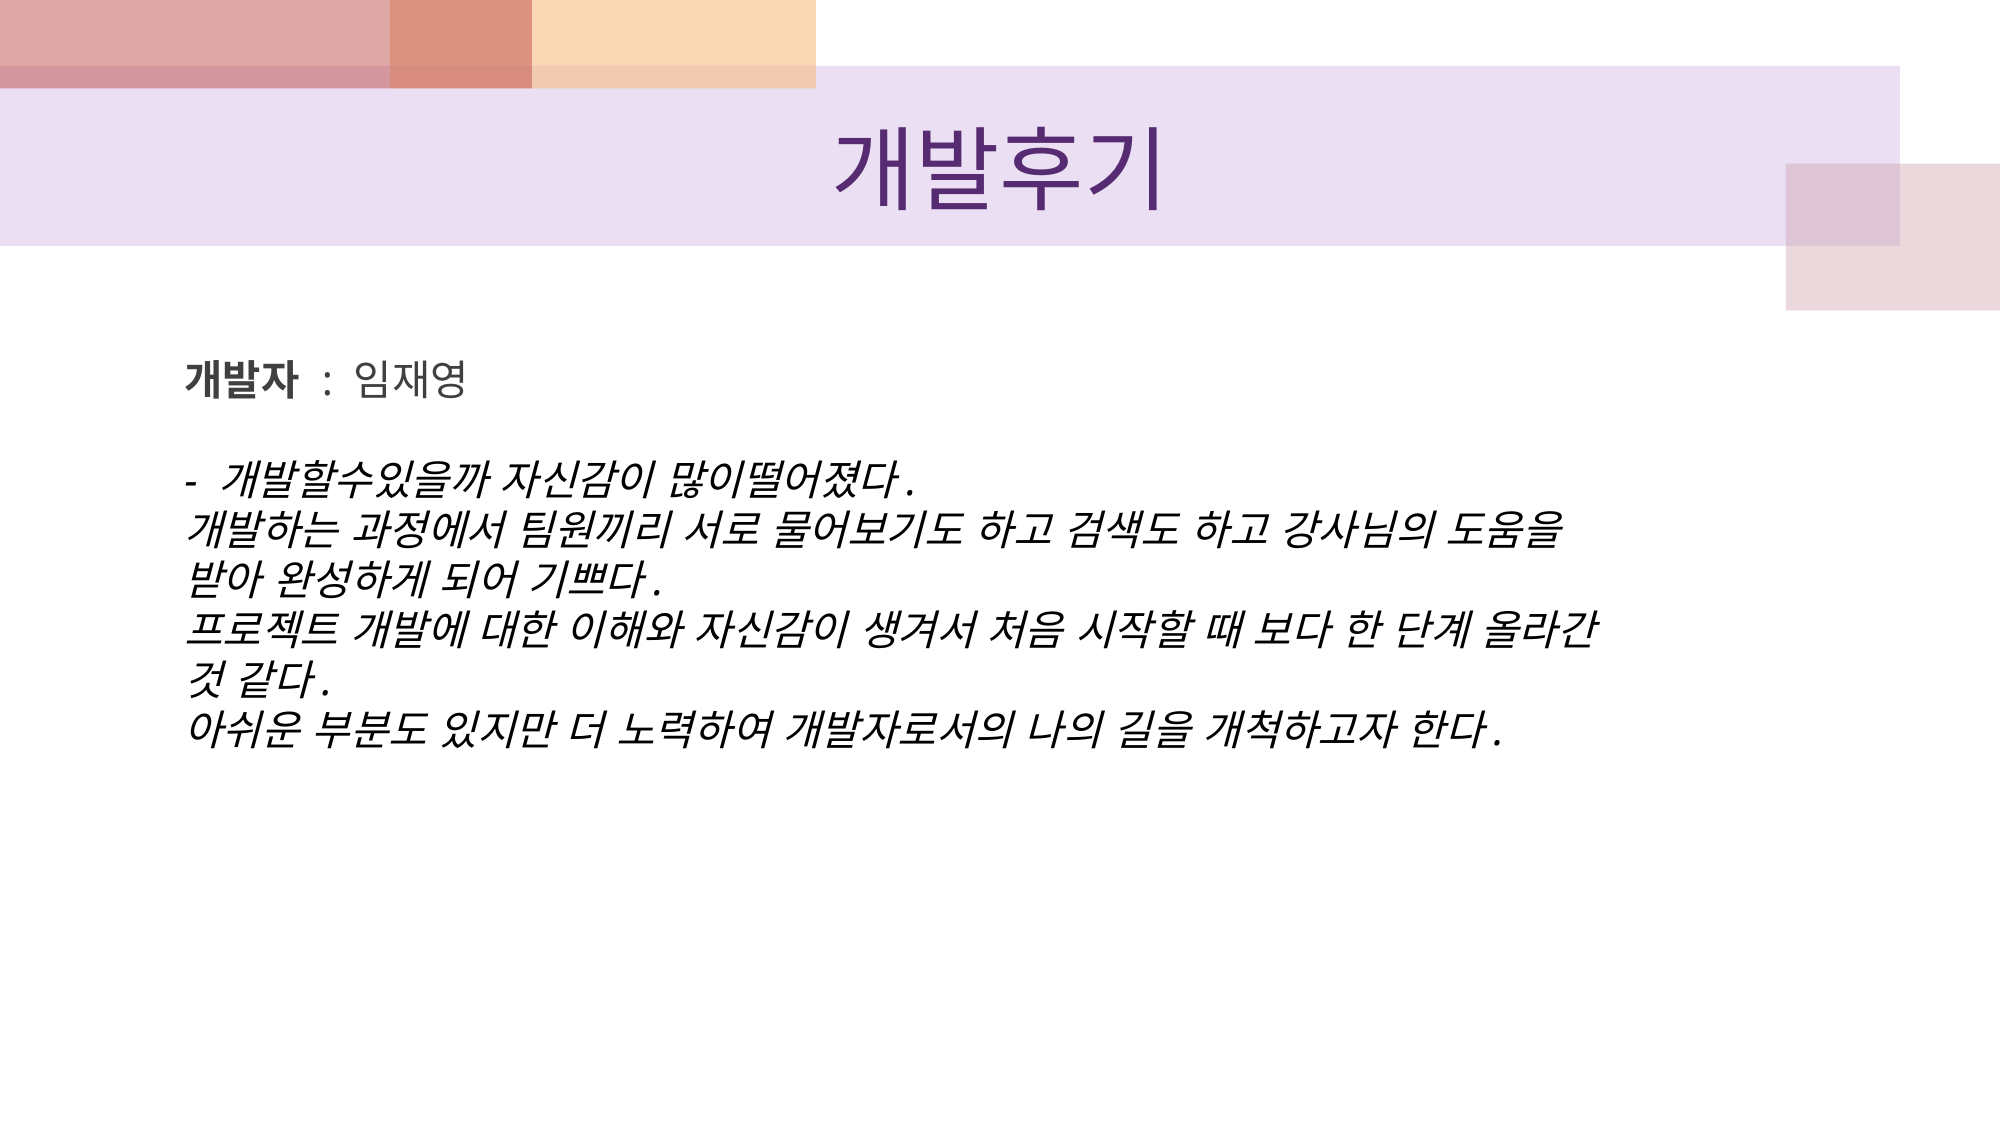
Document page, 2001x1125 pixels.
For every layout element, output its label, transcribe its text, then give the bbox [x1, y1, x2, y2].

title 개발후기 [99, 88, 1900, 246]
text_box 개발자 : 임재영 - 개발할수있을까 자신감이 많이떨어졌다. 개발하는 과정에서 팀원끼리 서로 물어보기도 하고 검색도 하고 강사님의 도움을 받아 완성하게 되어 기쁘다. 프로젝트 개발에 대한 이해와 자신감이 생겨서 처음 시작할 때 보다 한 단계 올라간 것 같다. 아쉬운 부분도 있지만 더 노력하여 개발자로서의 나의 길을 개척하고자 한다. [169, 295, 1632, 998]
